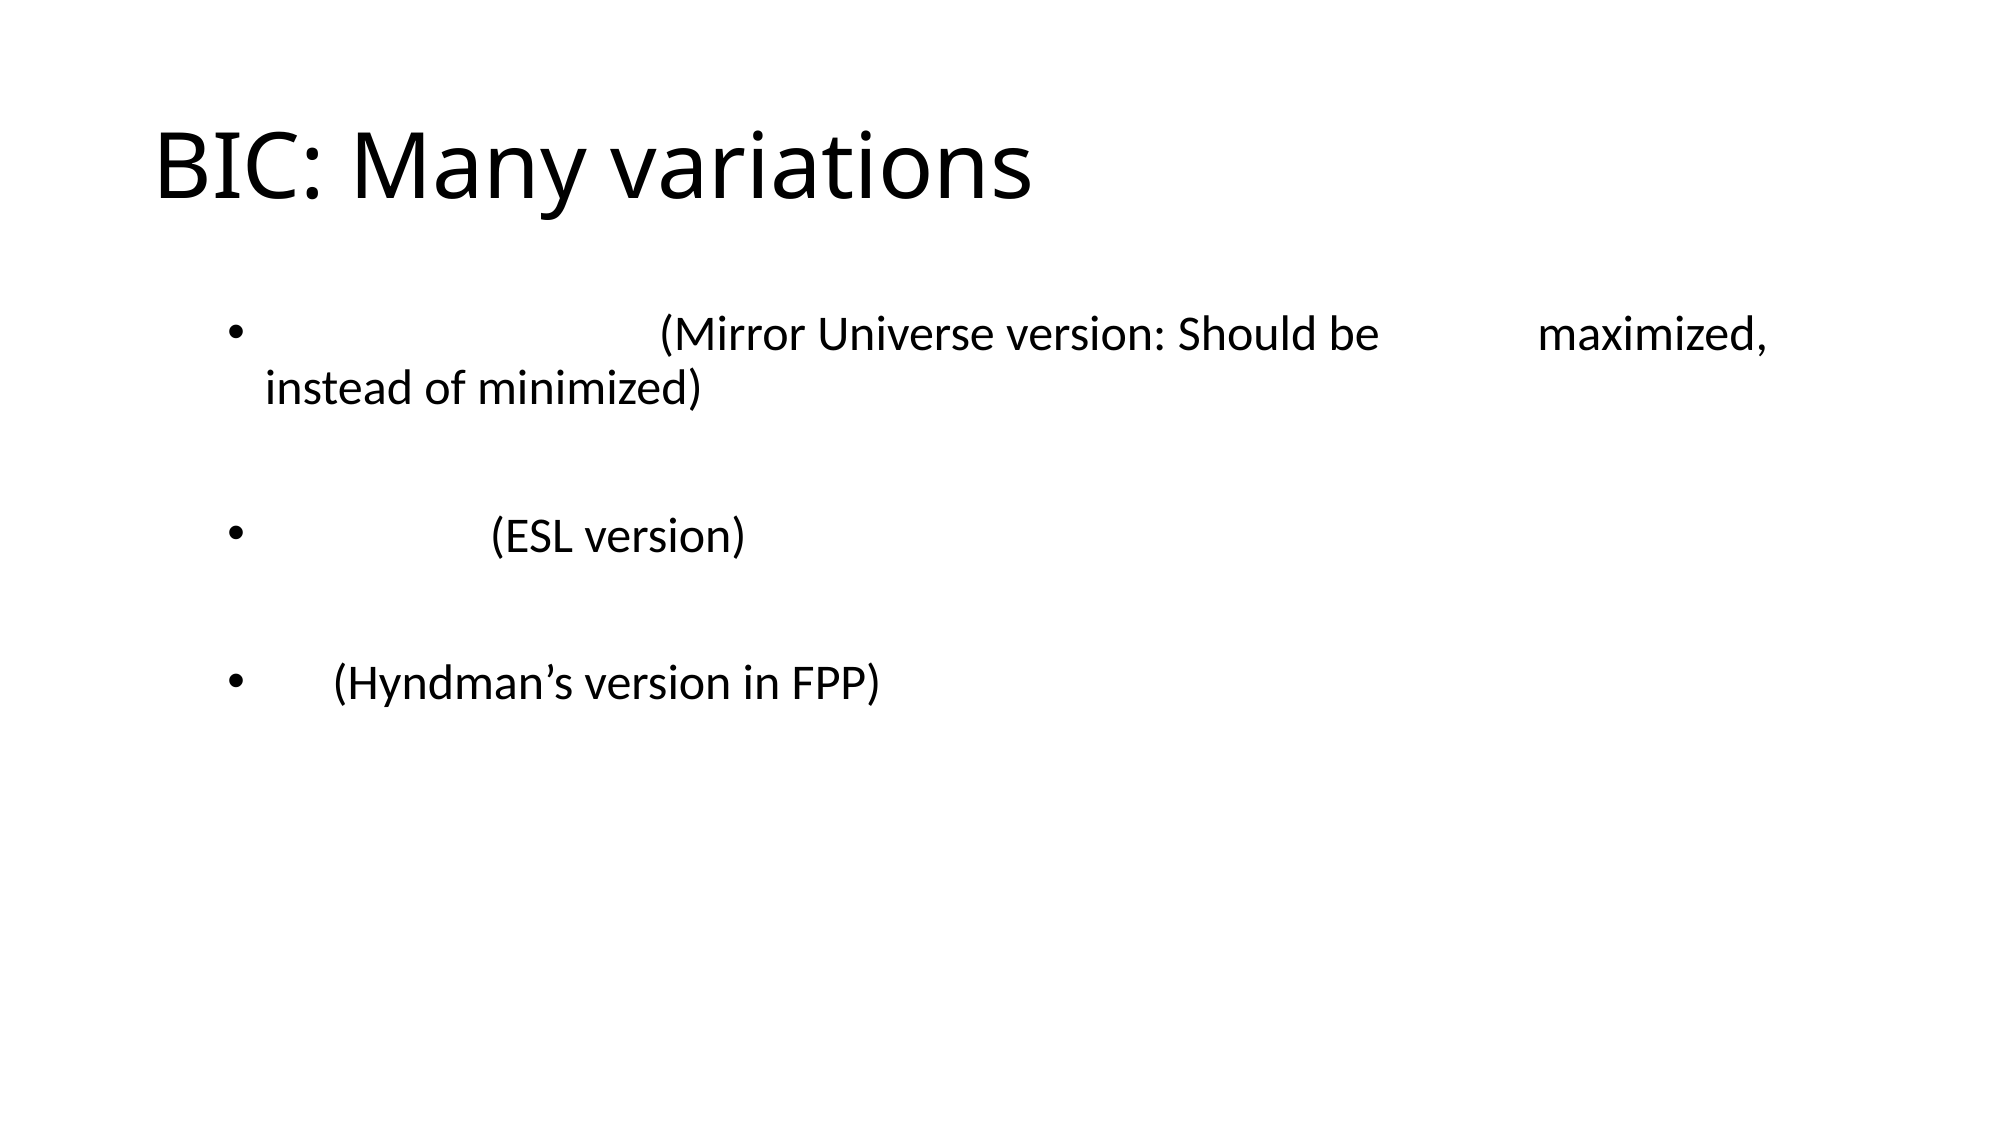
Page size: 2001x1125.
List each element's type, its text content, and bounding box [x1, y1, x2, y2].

title BIC: Many variations [137, 59, 1863, 278]
